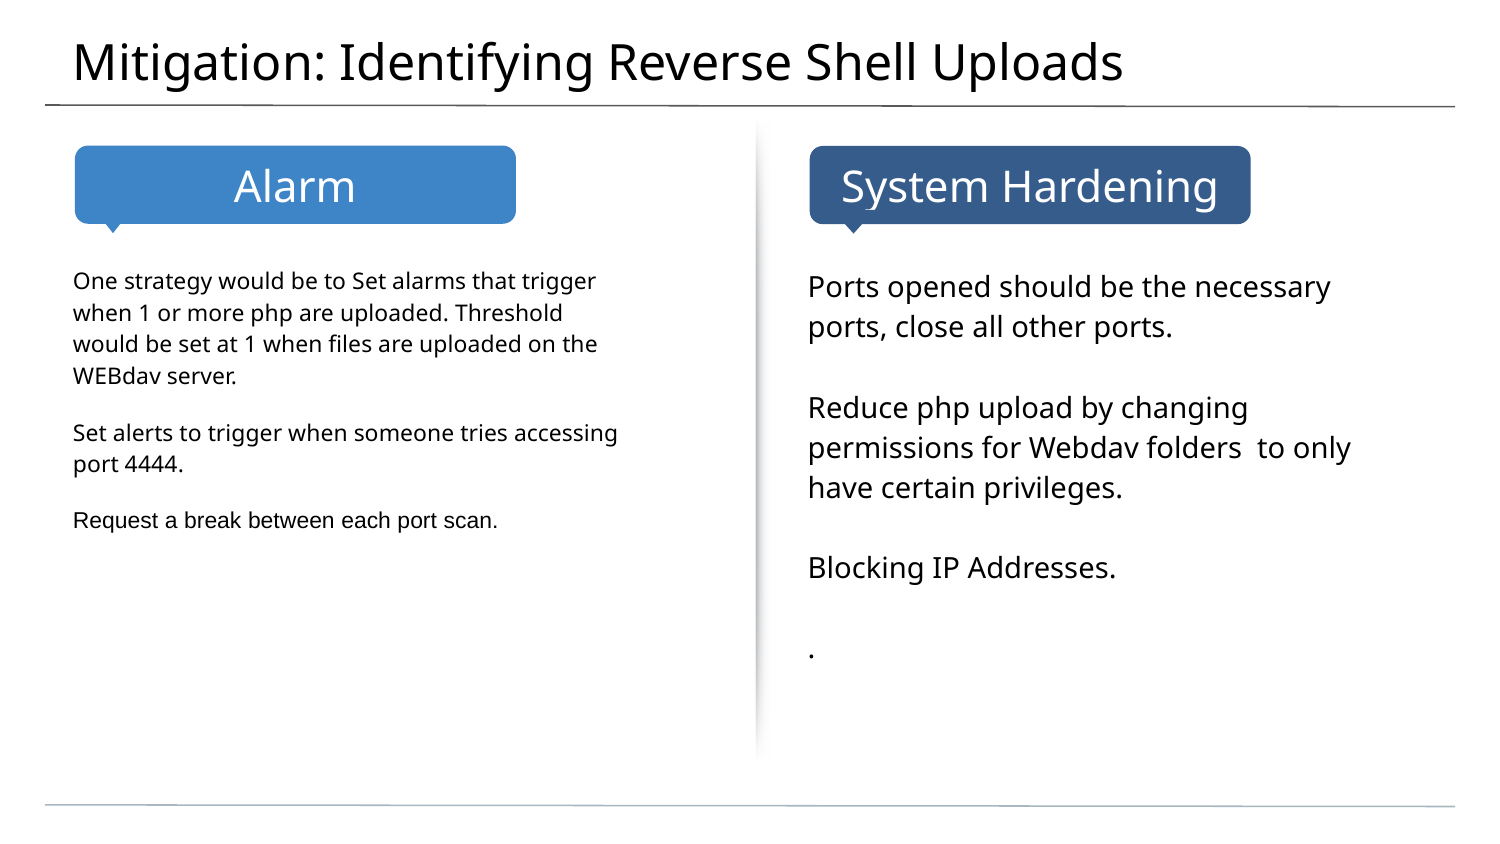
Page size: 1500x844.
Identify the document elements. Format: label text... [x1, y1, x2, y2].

title Mitigation: Identifying Reverse Shell Uploads [0, 0, 1500, 88]
picture [703, 107, 839, 782]
subtitle One strategy would be to Set alarms that trigger when 1 or more php are uploaded. Threshold would be set at 1 when files are uploaded on the WEBdav server. Set alerts to trigger when someone tries accessing port 4444. Request a break between each port scan. [0, 262, 704, 805]
subtitle Ports opened should be the necessary ports, close all other ports. Reduce php upload by changing permissions for Webdav folders to only have certain privileges. Blocking IP Addresses. . [732, 263, 1438, 805]
